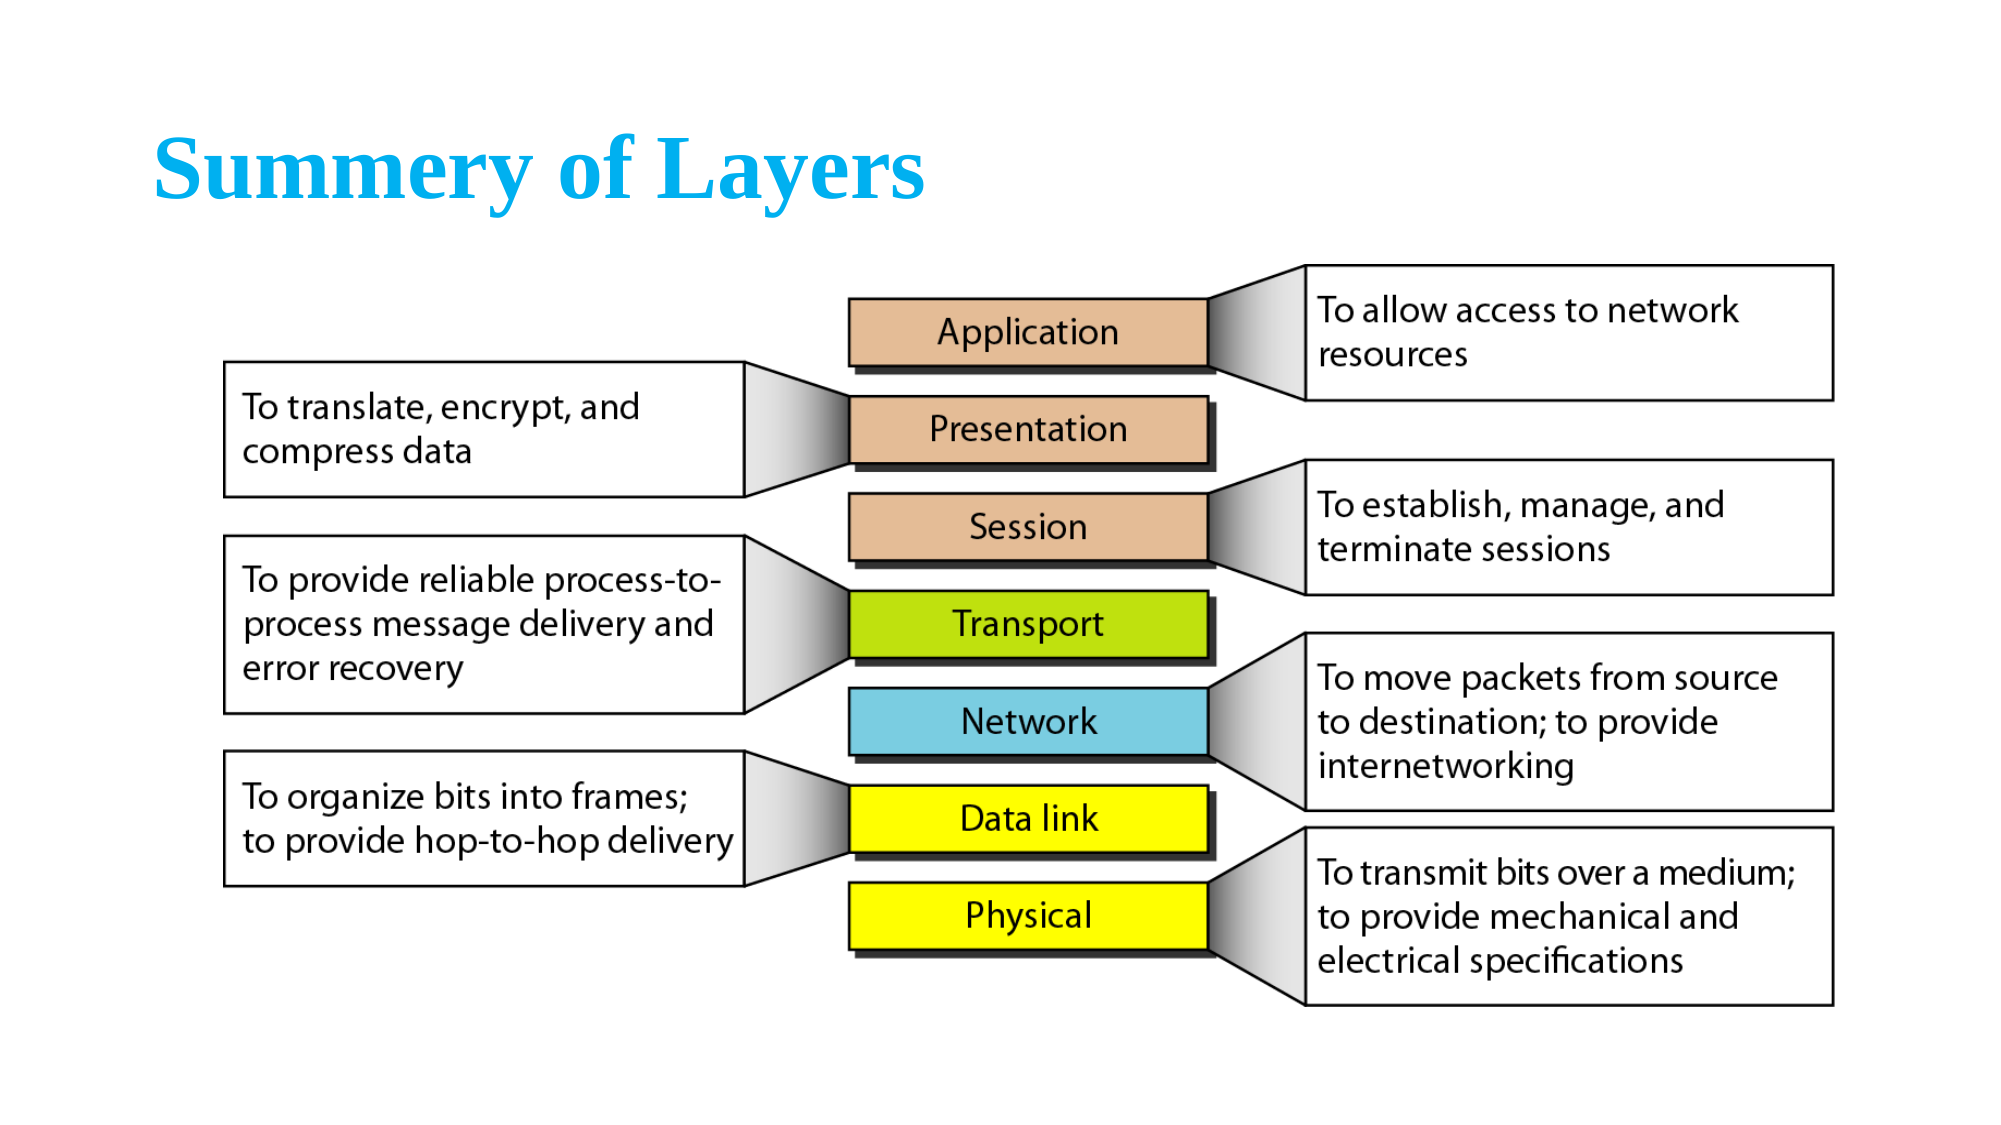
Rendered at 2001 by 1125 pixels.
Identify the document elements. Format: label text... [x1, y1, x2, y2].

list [223, 264, 1835, 1007]
title Summery of Layers [137, 59, 1863, 278]
